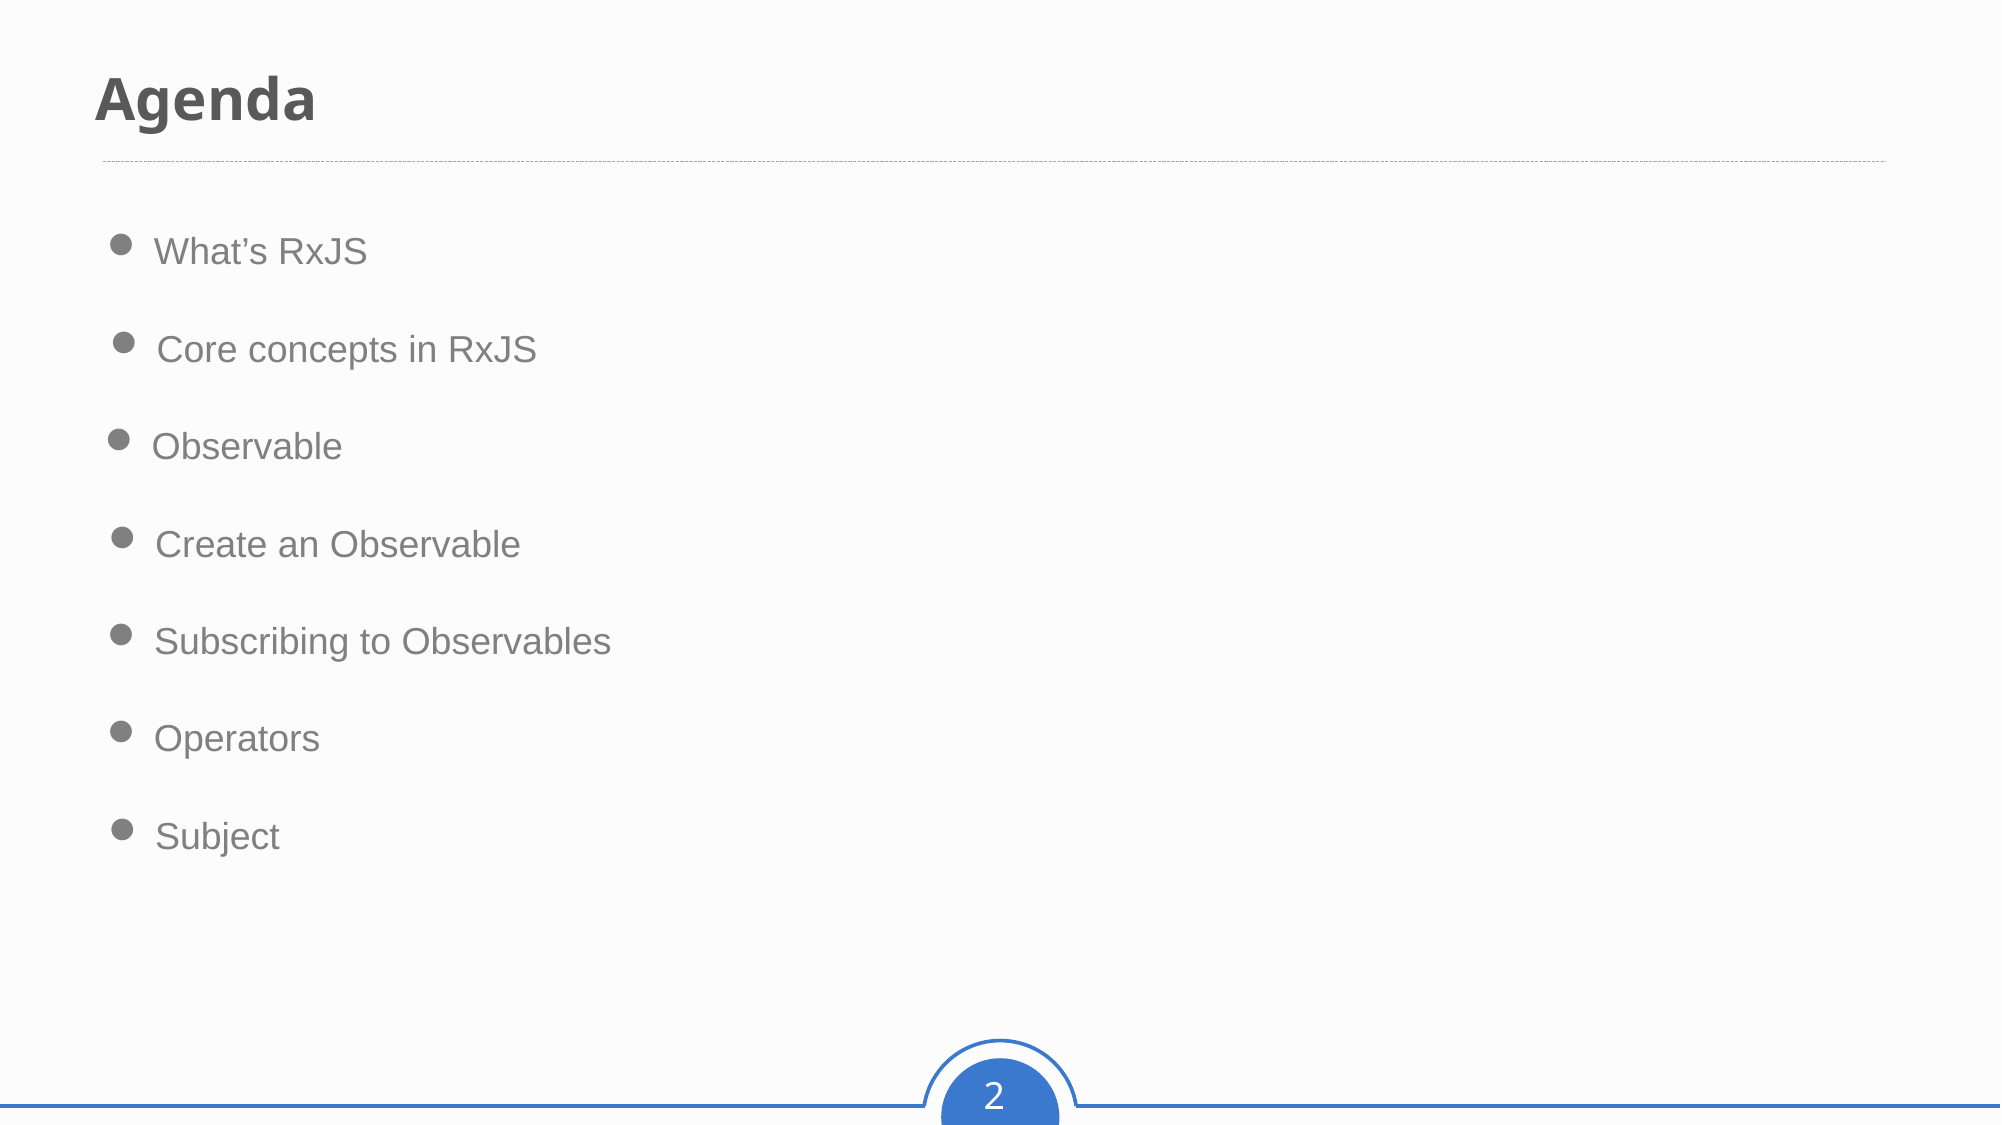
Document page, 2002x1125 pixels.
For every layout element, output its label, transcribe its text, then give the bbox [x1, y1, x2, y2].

text_box Observable [89, 414, 358, 475]
text_box Agenda [80, 54, 333, 140]
text_box Subscribing to Observables [92, 610, 627, 670]
text_box Subject [93, 805, 295, 865]
text_box Core concepts in RxJS [94, 317, 553, 378]
text_box What’s RxJS [92, 219, 383, 280]
text_box Create an Observable [93, 512, 537, 573]
text_box Operators [92, 706, 336, 767]
